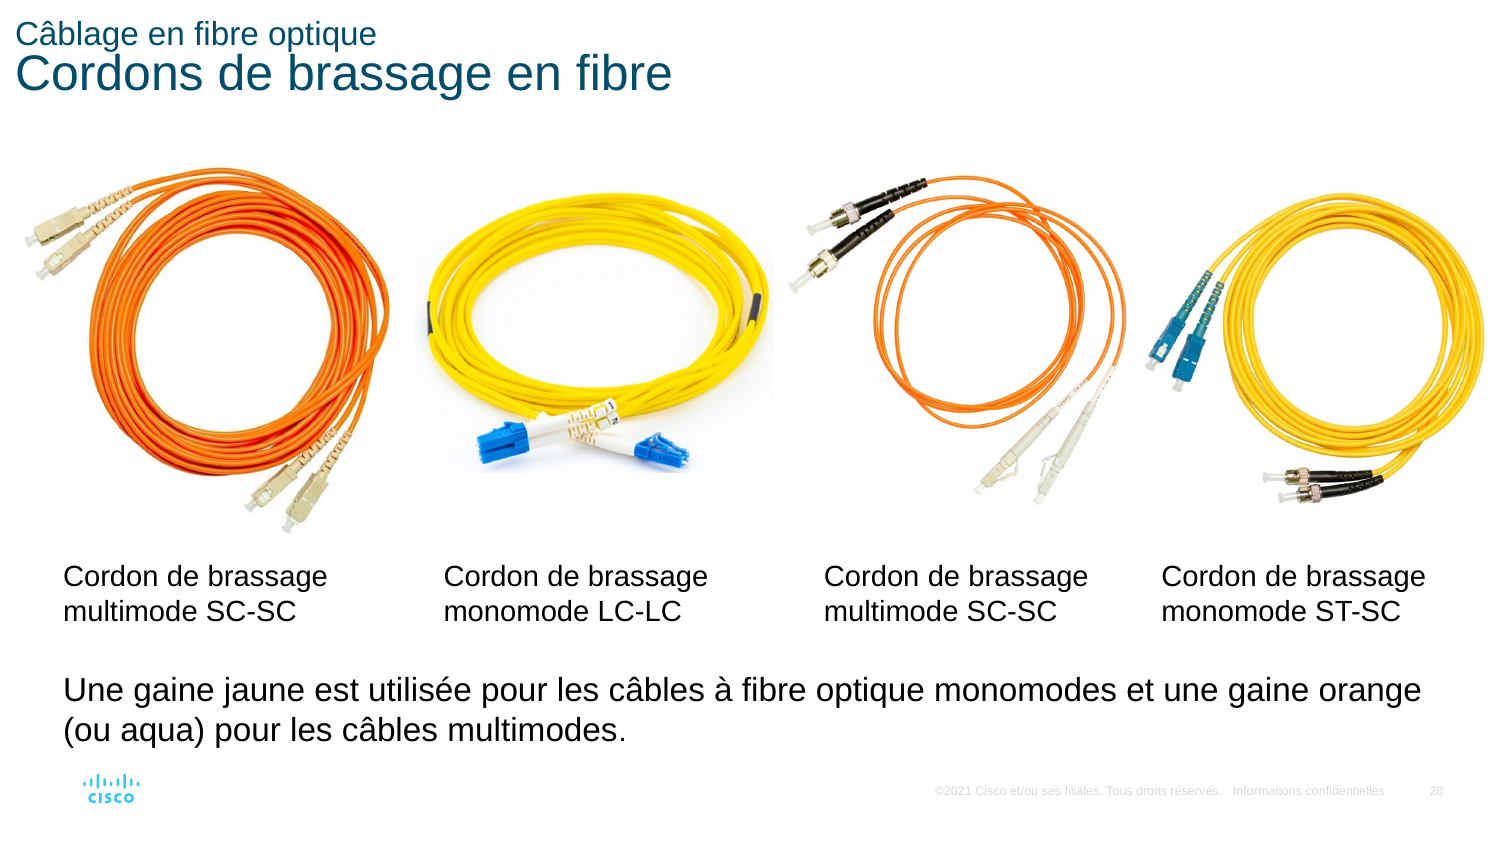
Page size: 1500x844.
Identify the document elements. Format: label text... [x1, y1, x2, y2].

text_box Cordon de brassage monomode LC-LC [428, 549, 761, 635]
text_box Cordon de brassage monomode ST-SC [1146, 549, 1479, 635]
picture [784, 169, 1130, 507]
text_box Cordon de brassage multimode SC-SC [48, 549, 381, 635]
picture [22, 162, 394, 536]
text_box Cordon de brassage multimode SC-SC [809, 549, 1142, 635]
title Câblage en fibre optique Cordons de brassage en fibre [0, 0, 1369, 121]
picture [1137, 187, 1487, 507]
picture [415, 185, 774, 473]
text_box Une gaine jaune est utilisée pour les câbles à fibre optique monomodes et une gaine orange (ou aqua) pour les câbles multimodes. [48, 660, 1459, 756]
